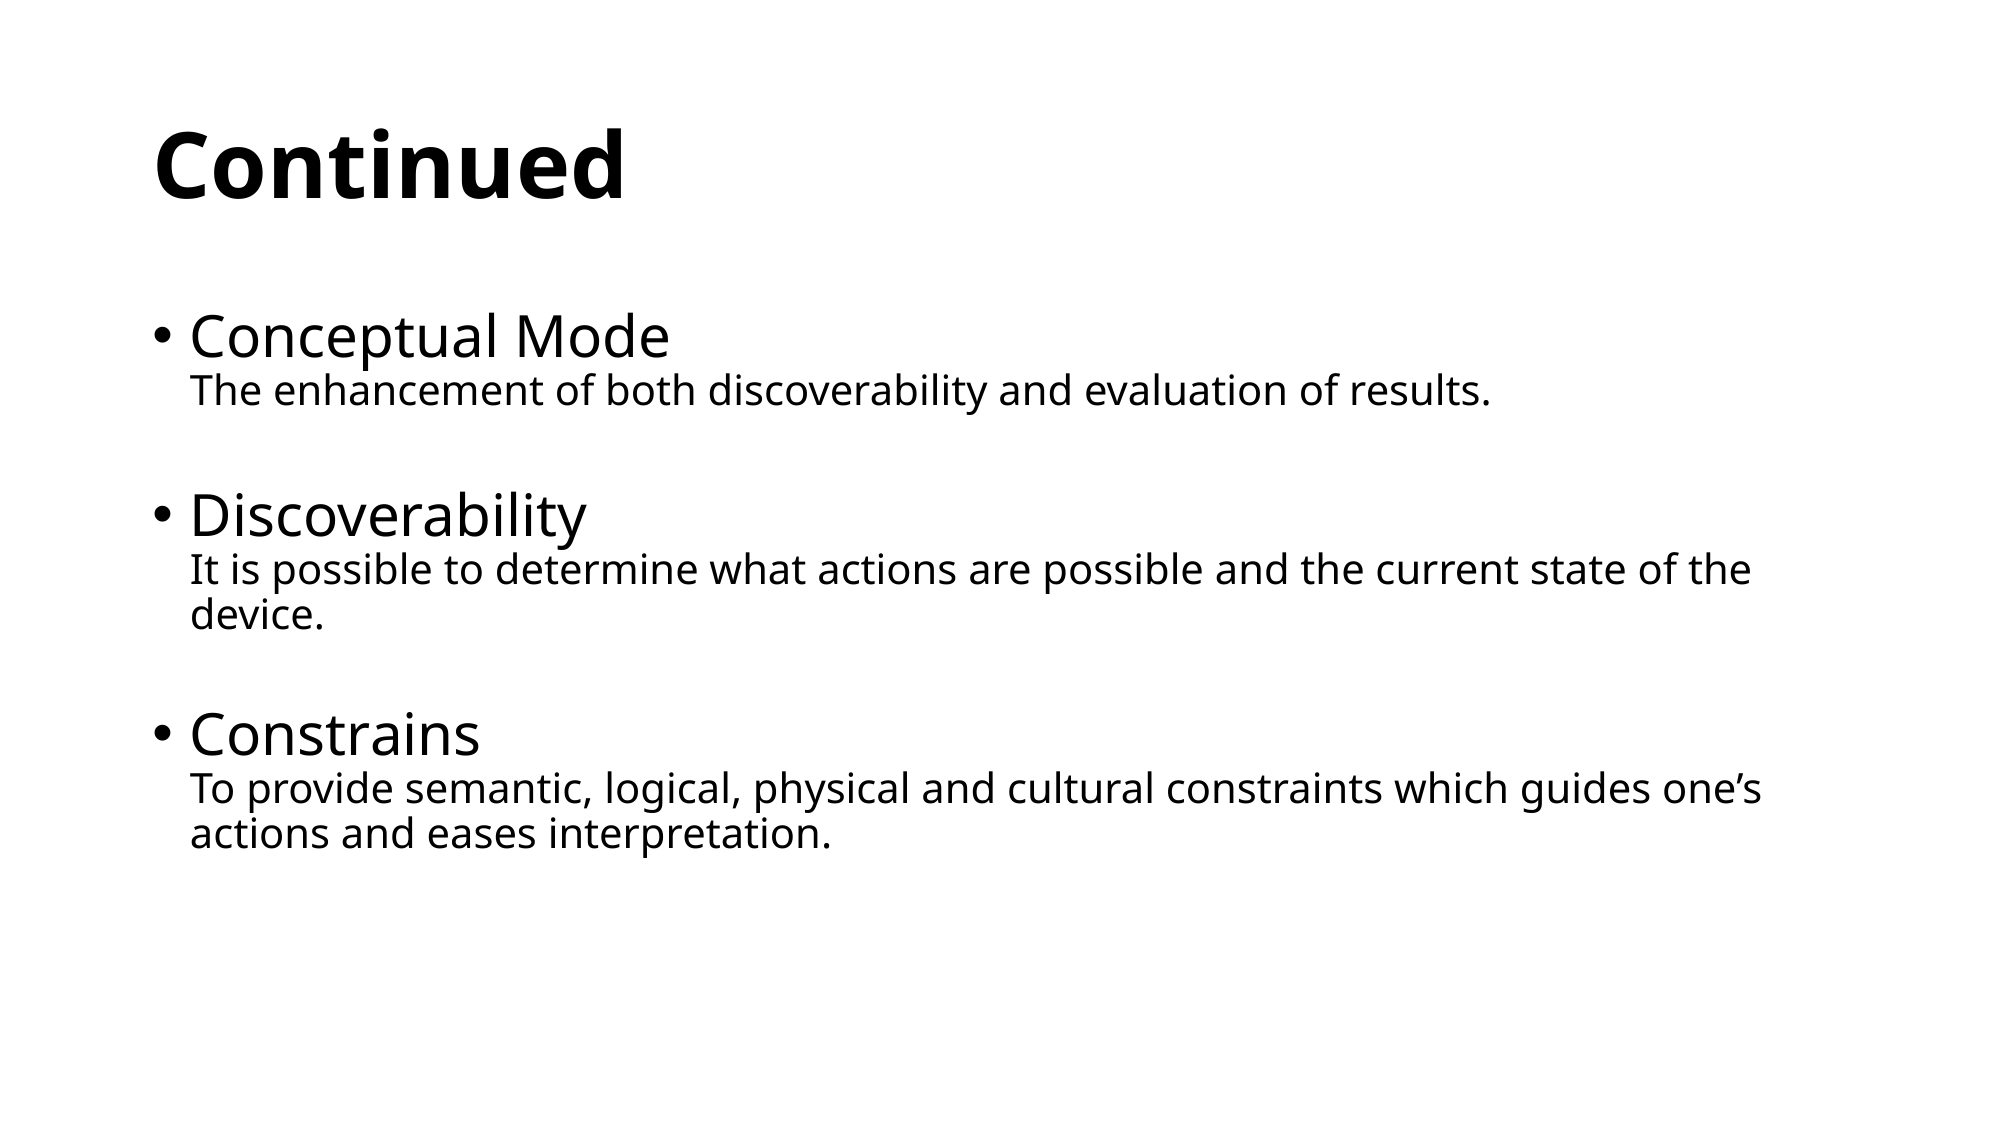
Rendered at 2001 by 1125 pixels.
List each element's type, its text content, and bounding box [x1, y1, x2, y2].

title Continued [137, 59, 1863, 278]
list Conceptual Mode The enhancement of both discoverability and evaluation of results. Discoverability It is possible to determine what actions are possible and the current state of the device. Constrains To provide semantic, logical, physical and cultural constraints which guides one’s actions and eases interpretation. [137, 299, 1863, 1014]
